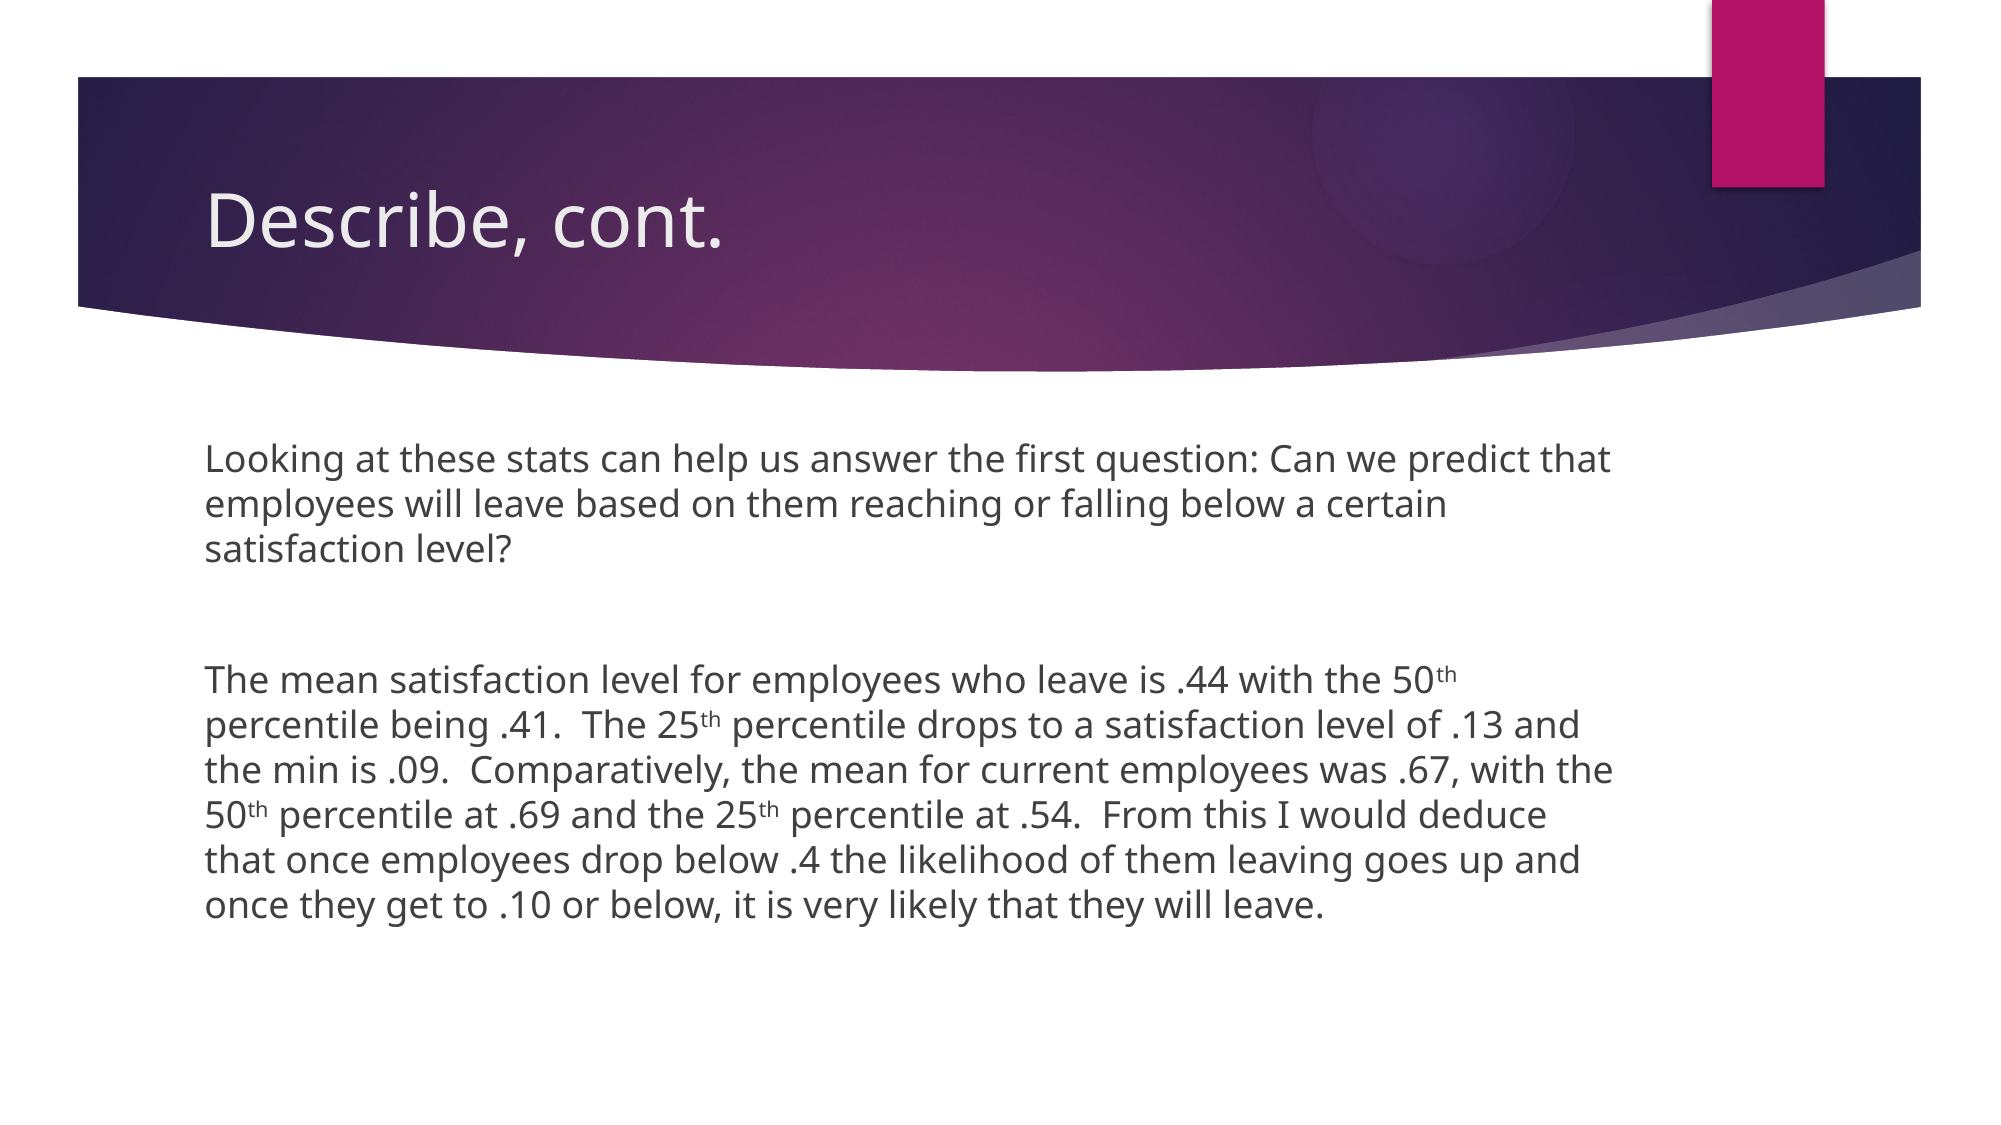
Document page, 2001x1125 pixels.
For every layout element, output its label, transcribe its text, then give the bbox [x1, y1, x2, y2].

title Describe, cont. [189, 159, 1627, 276]
list Looking at these stats can help us answer the first question: Can we predict that employees will leave based on them reaching or falling below a certain satisfaction level? The mean satisfaction level for employees who leave is .44 with the 50th percentile being .41. The 25th percentile drops to a satisfaction level of .13 and the min is .09. Comparatively, the mean for current employees was .67, with the 50th percentile at .69 and the 25th percentile at .54. From this I would deduce that once employees drop below .4 the likelihood of them leaving goes up and once they get to .10 or below, it is very likely that they will leave. [189, 427, 1638, 988]
